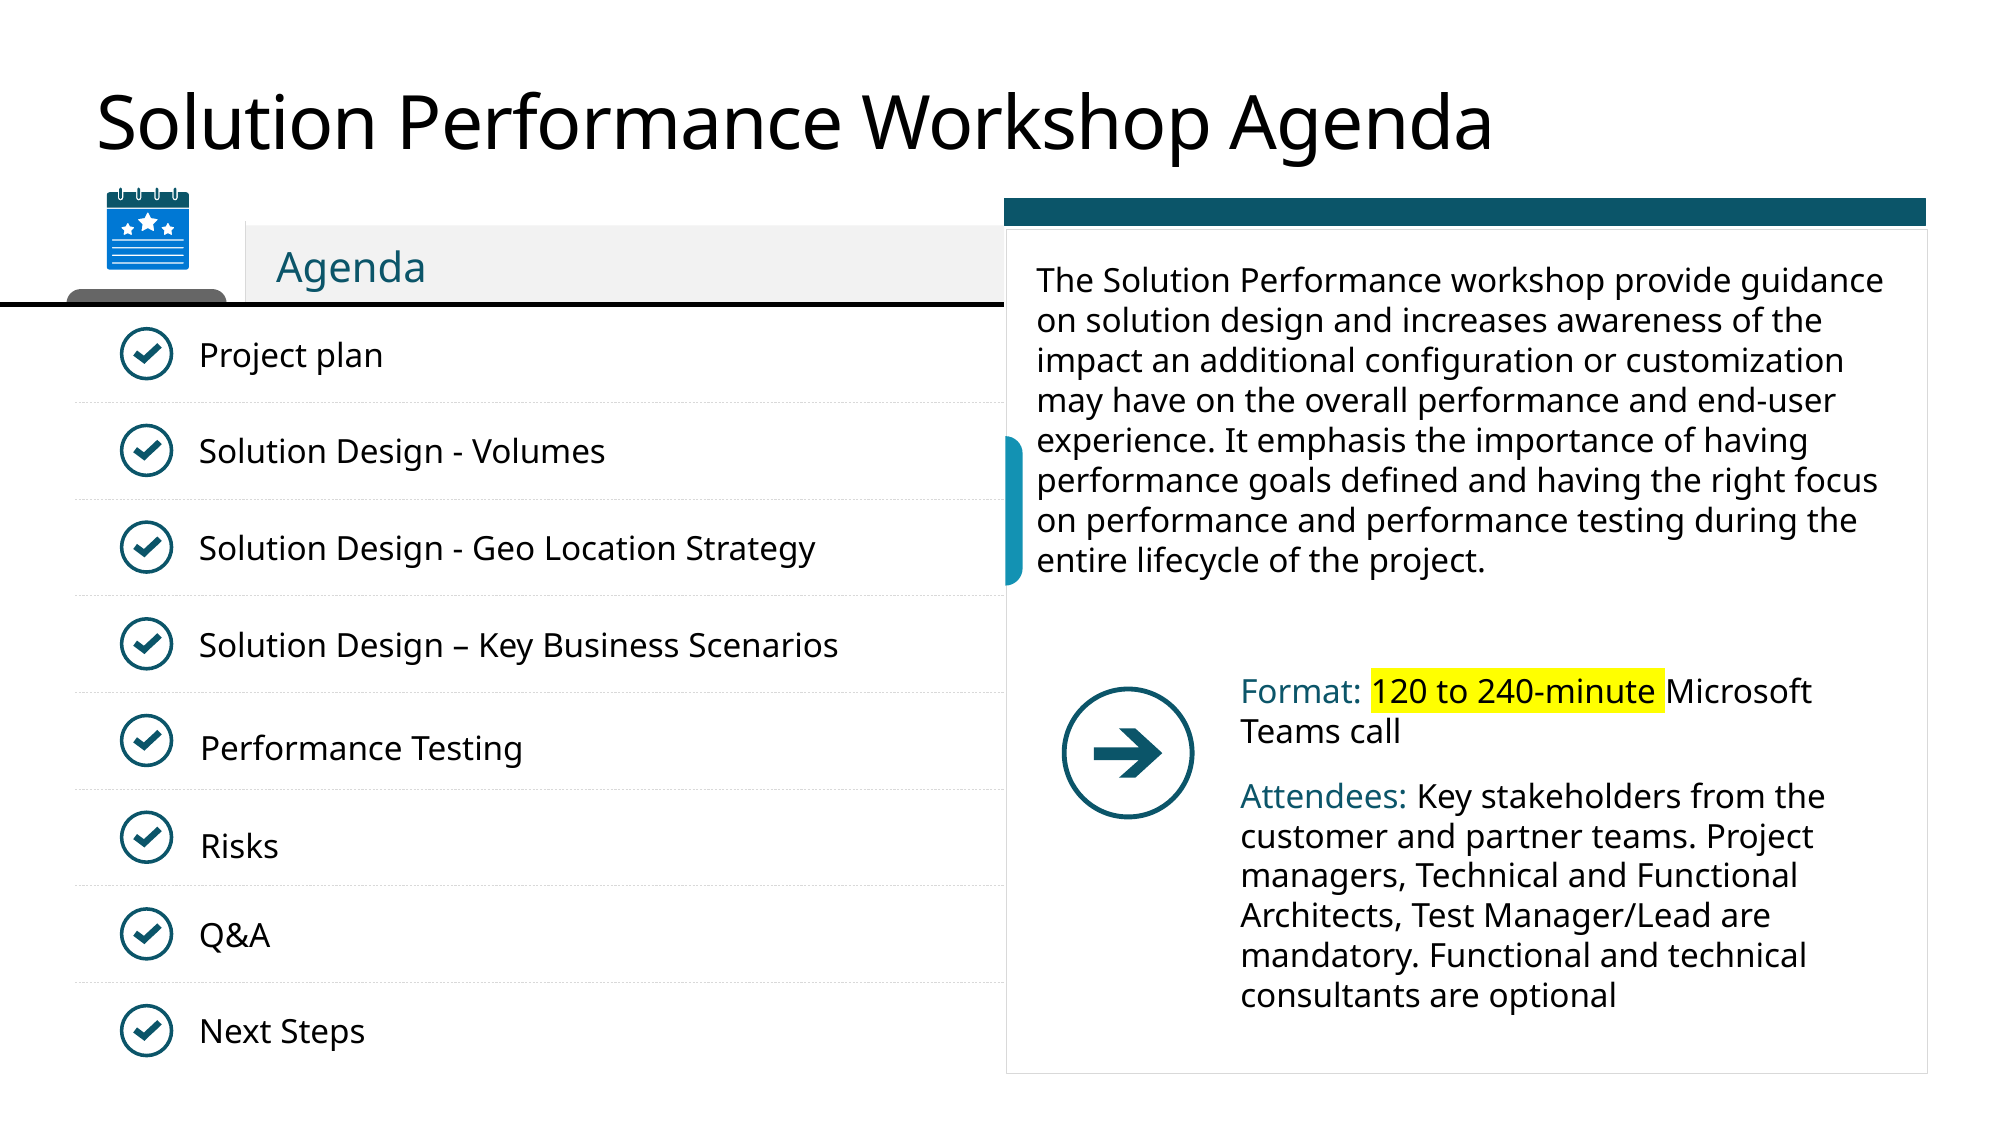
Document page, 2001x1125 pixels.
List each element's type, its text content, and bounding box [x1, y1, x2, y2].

title Solution Performance Workshop Agenda [96, 75, 1904, 166]
text_box [1005, 436, 1023, 532]
text_box The Solution Performance workshop provide guidance on solution design and increases awareness of the impact an additional configuration or customization may have on the overall performance and end-user experience. It emphasis the importance of having performance goals defined and having the right focus on performance and performance testing during the entire lifecycle of the project. [1005, 229, 1928, 1074]
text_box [1061, 686, 1195, 820]
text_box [82, 504, 1005, 591]
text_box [82, 407, 1005, 494]
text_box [82, 794, 1005, 881]
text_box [82, 600, 1005, 687]
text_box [82, 890, 1005, 978]
text_box [553, 532, 1661, 592]
text_box Performance Testing [84, 704, 1006, 791]
text_box Format: 120 to 240-minute Microsoft Teams call Attendees: Key stakeholders from the customer and partner teams. Project managers, Technical and Functional Architects, Test Manager/Lead are mandatory. Functional and technical consultants are optional [1210, 654, 1928, 928]
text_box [82, 310, 1005, 397]
text_box [1003, 198, 1926, 226]
text_box [65, 288, 228, 302]
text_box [106, 187, 189, 270]
text_box Agenda [246, 225, 1005, 304]
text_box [82, 697, 1005, 784]
text_box Risks [84, 802, 1006, 889]
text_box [82, 987, 1005, 1074]
